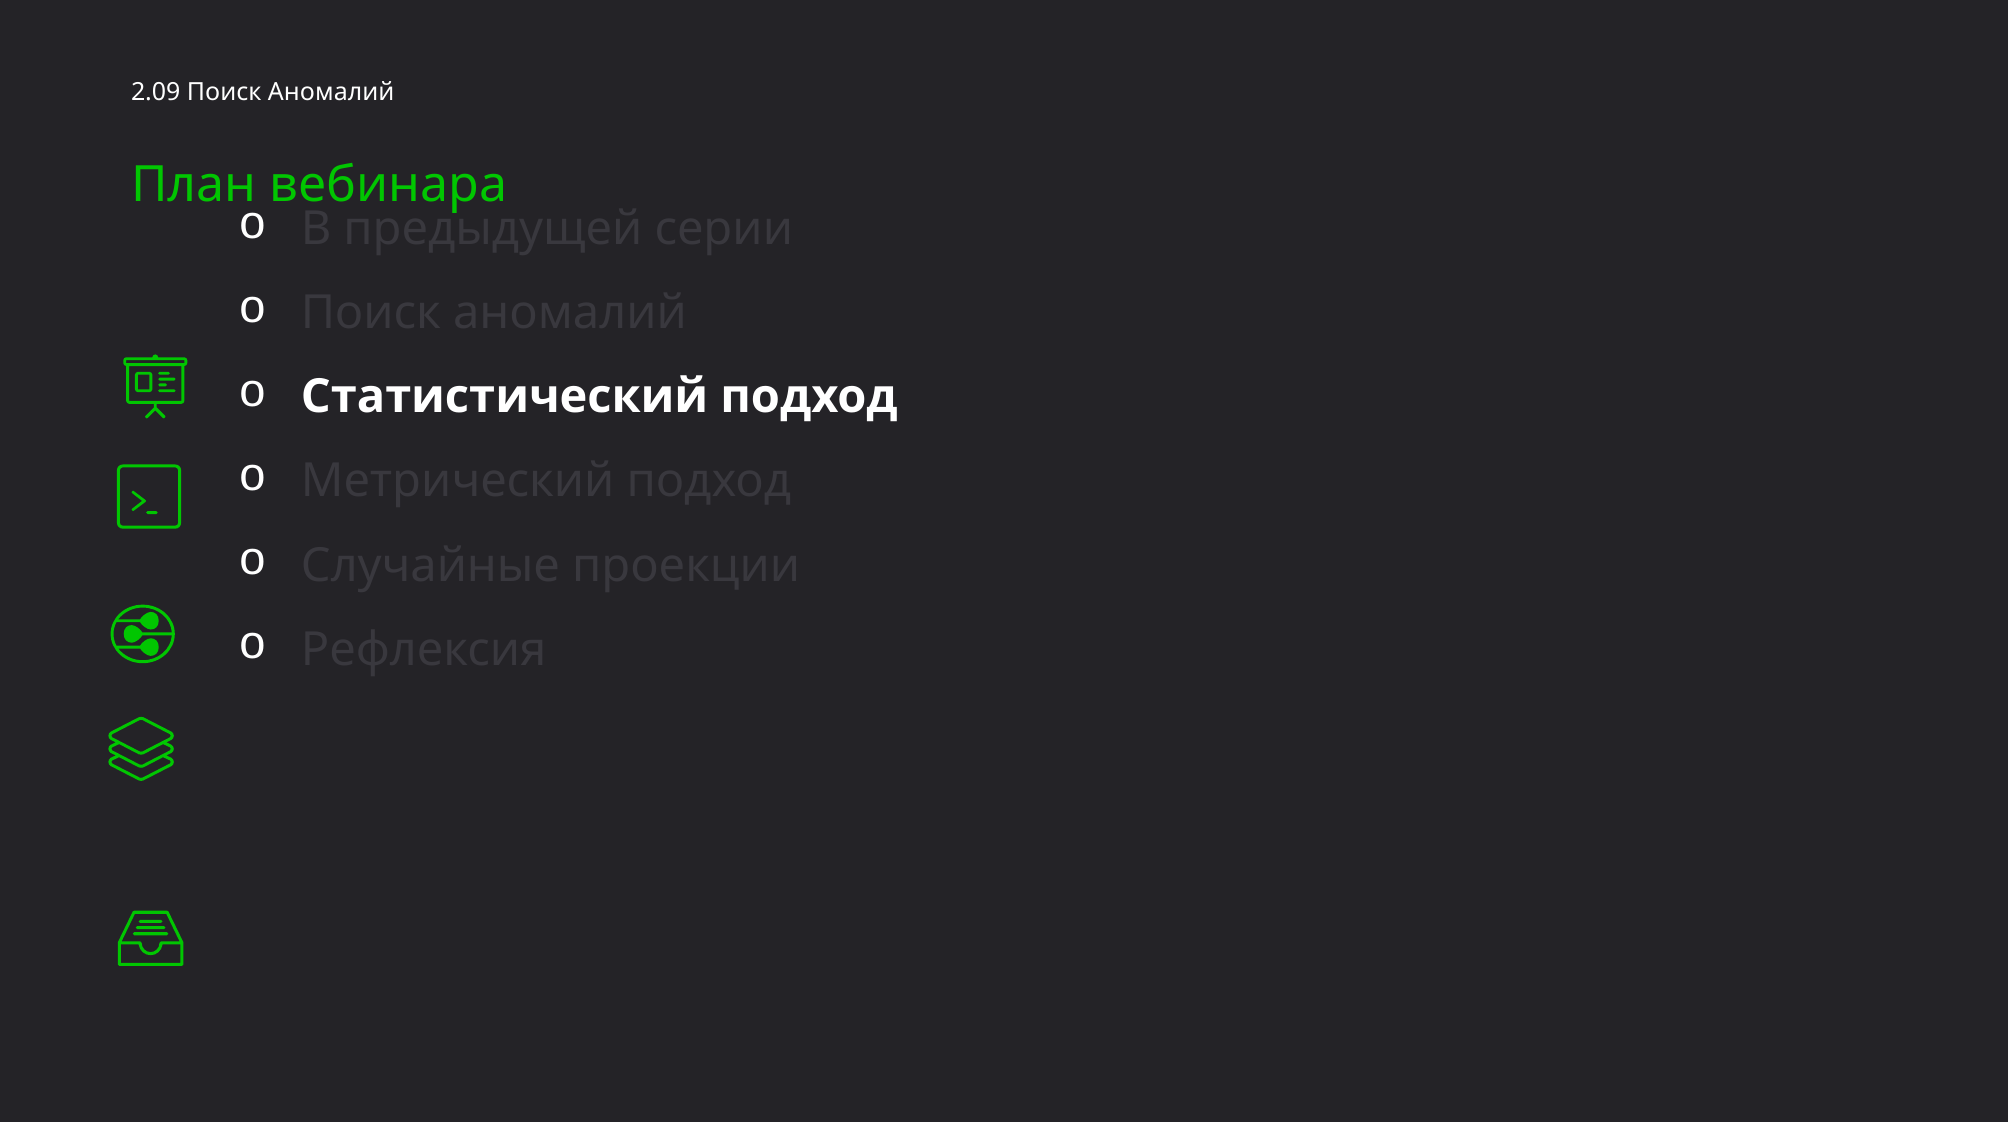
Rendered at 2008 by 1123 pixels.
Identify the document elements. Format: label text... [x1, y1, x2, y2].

text_box В предыдущей серии Поиск аномалий Статистический подход Метрический подход Случайные проекции Рефлексия [222, 197, 1983, 971]
text_box [116, 464, 182, 529]
text_box [108, 716, 174, 781]
text_box [123, 354, 188, 419]
text_box План вебинара [131, 133, 1004, 222]
text_box [117, 910, 184, 966]
text_box [110, 604, 175, 664]
text_box 2.09 Поиск Аномалий [131, 55, 1150, 133]
